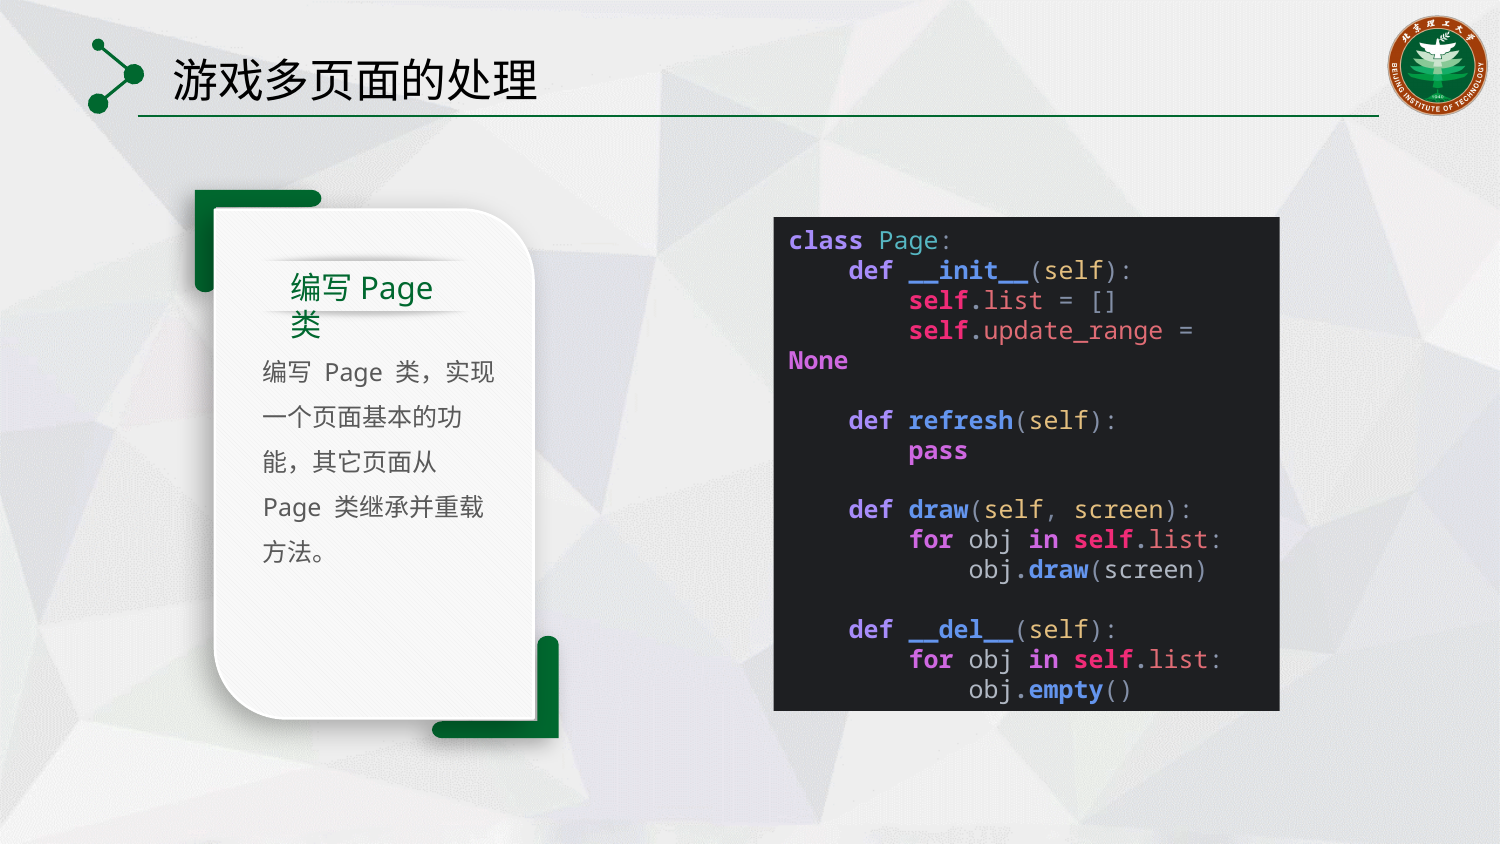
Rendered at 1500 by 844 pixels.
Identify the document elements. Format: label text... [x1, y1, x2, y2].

text_box 游戏多页面的处理 [128, 46, 583, 113]
text_box class Page: def __init__(self): self.list = [] self.update_range = None def refresh(self): pass def draw(self, screen): for obj in self.list: obj.draw(screen) def __del__(self): for obj in self.list: obj.empty() [773, 217, 1280, 711]
picture [0, 0, 1500, 844]
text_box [194, 189, 559, 739]
